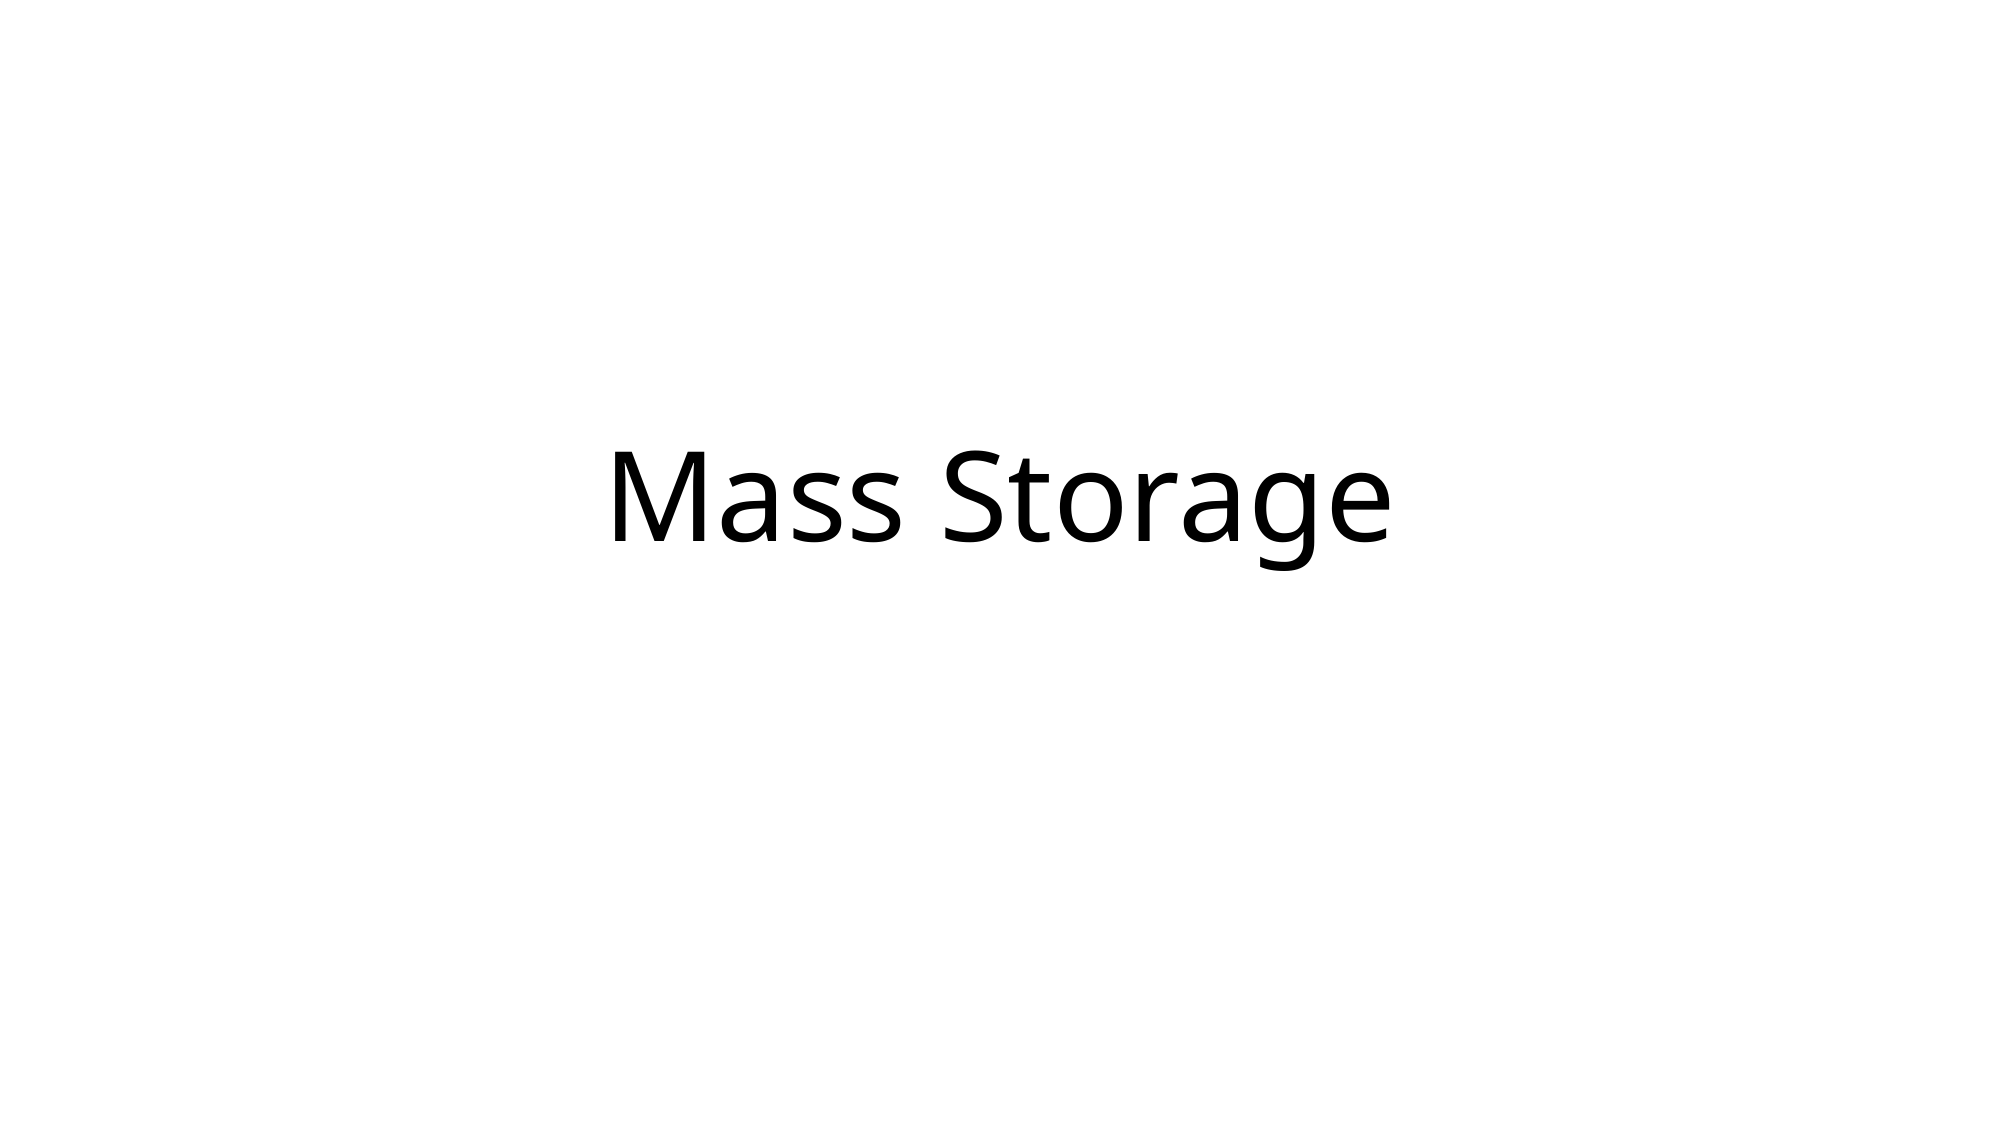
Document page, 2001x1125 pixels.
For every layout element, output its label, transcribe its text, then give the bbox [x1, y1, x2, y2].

title Mass Storage [249, 184, 1750, 576]
